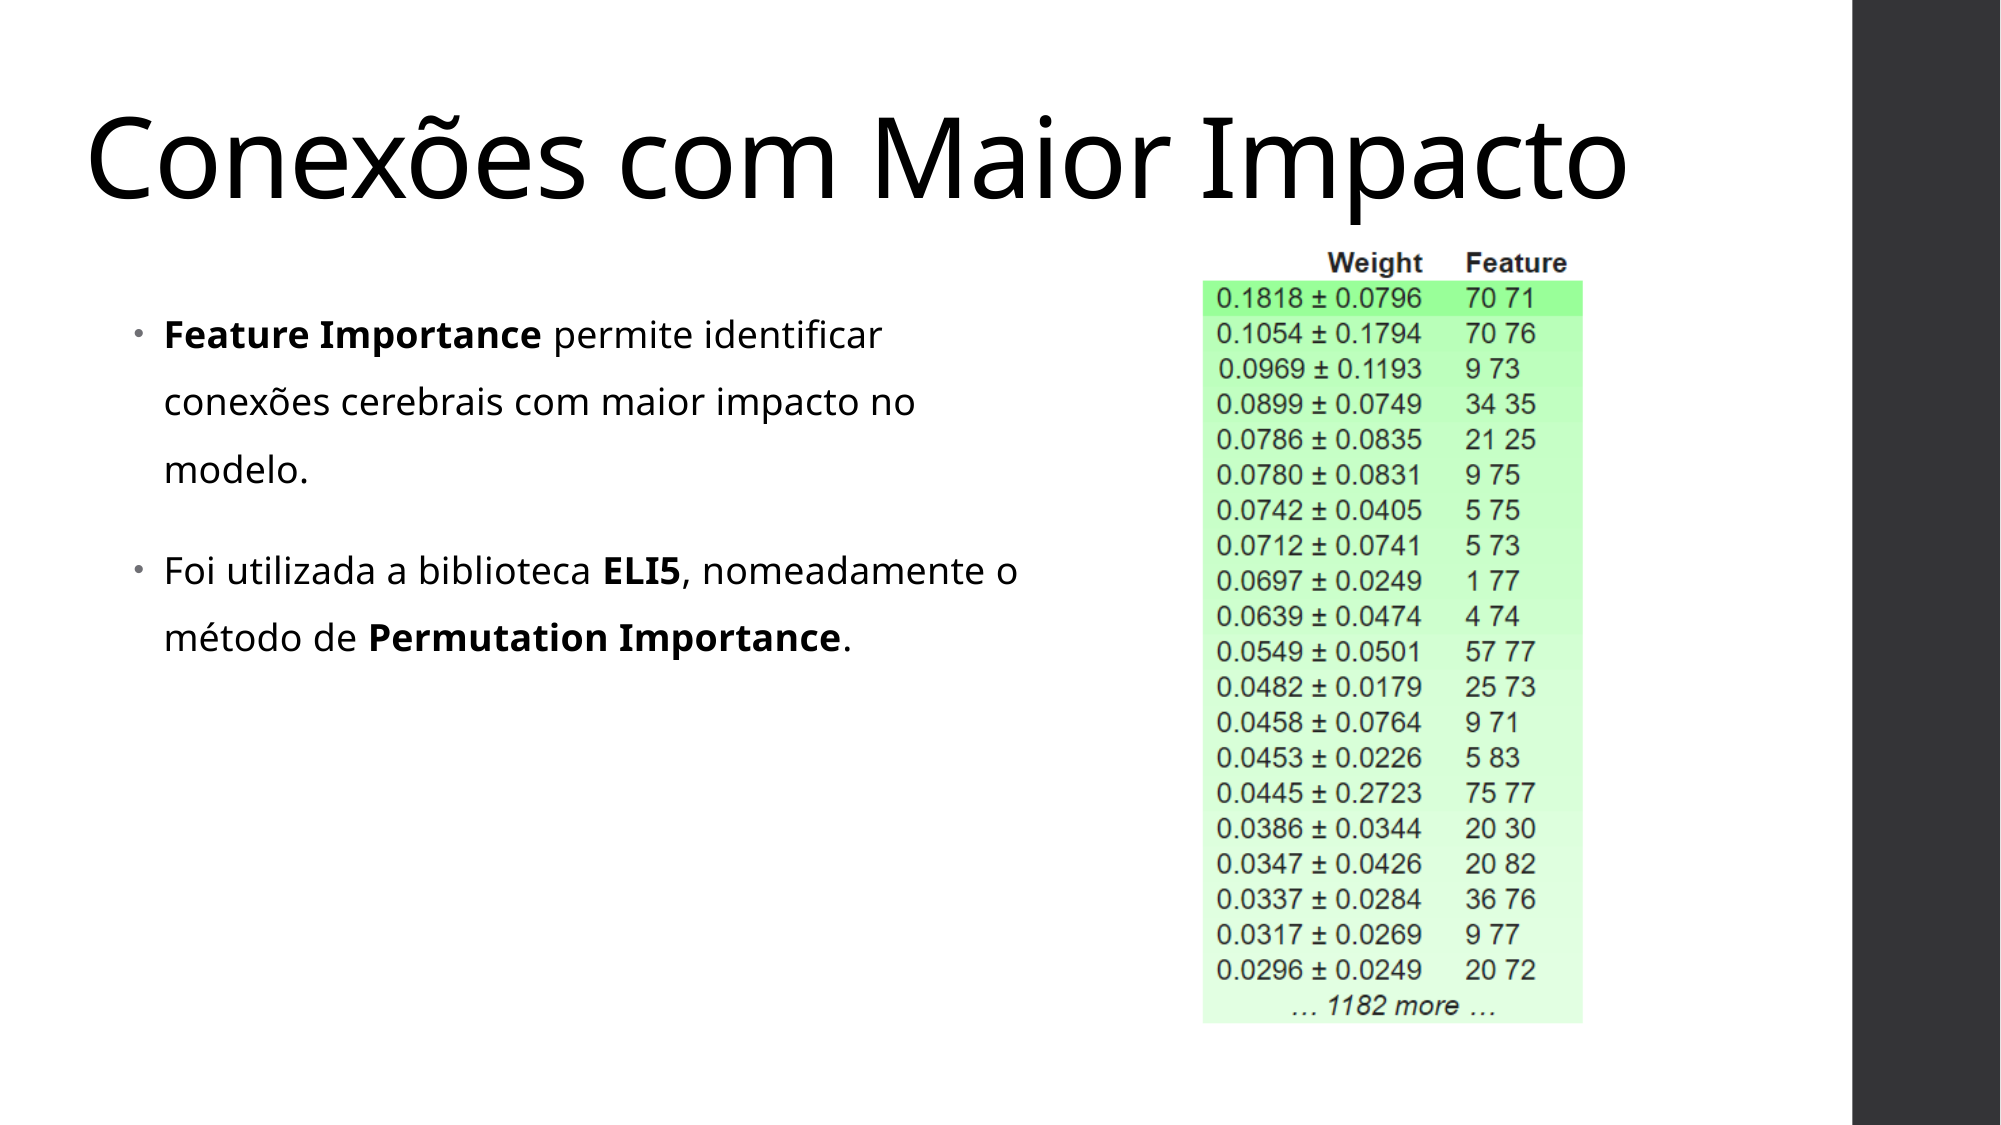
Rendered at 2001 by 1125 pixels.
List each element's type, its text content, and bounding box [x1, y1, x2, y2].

text_box Conexões com Maior Impacto [69, 76, 1795, 230]
list Feature Importance permite identificar conexões cerebrais com maior impacto no modelo. Foi utilizada a biblioteca ELI5, nomeadamente o método de Permutation Importance. [118, 280, 1069, 995]
picture [1180, 240, 1622, 1037]
